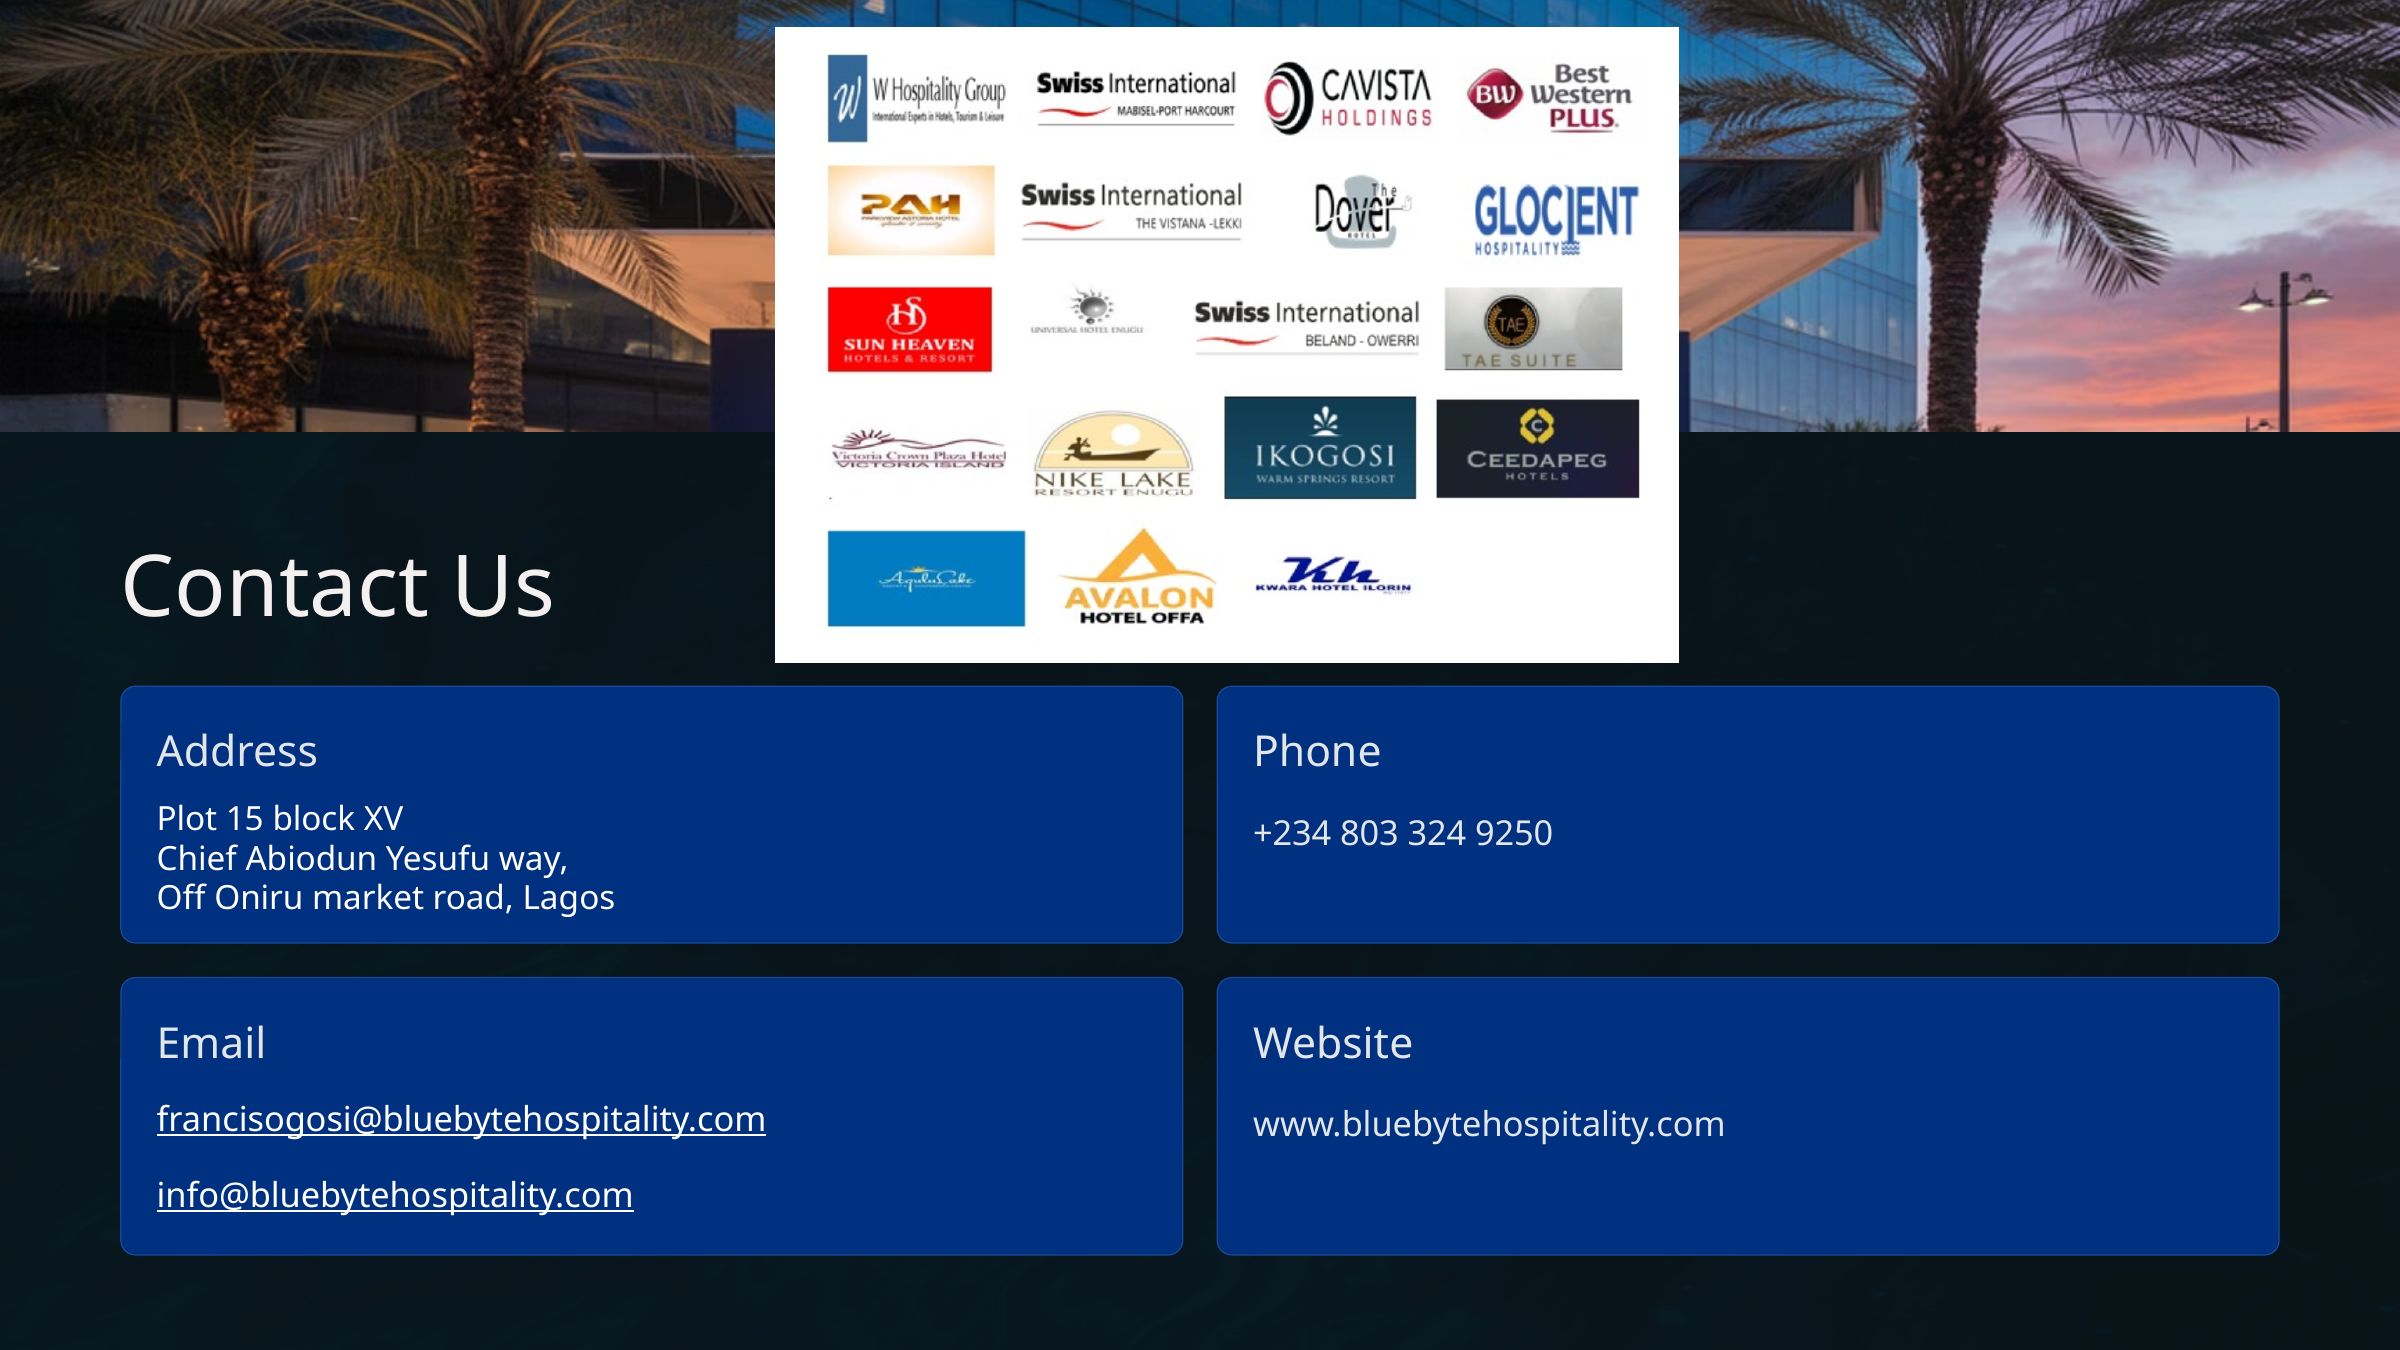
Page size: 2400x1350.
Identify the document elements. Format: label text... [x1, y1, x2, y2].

text_box Phone [1253, 722, 1685, 777]
text_box info@bluebytehospitality.com [156, 1163, 1147, 1220]
text_box Plot 15 block XV Chief Abiodun Yesufu way, Off Oniru market road, Lagos [156, 796, 1147, 908]
text_box [120, 977, 1183, 1255]
text_box +234 803 324 9250 [1253, 796, 2244, 852]
text_box [1217, 977, 2280, 1255]
text_box Contact Us [120, 526, 773, 635]
text_box Website [1253, 1013, 1685, 1068]
text_box francisogosi@bluebytehospitality.com [156, 1088, 1147, 1144]
text_box Email [156, 1013, 589, 1068]
text_box [120, 686, 1183, 943]
text_box Address [156, 722, 589, 777]
text_box [1217, 686, 2280, 943]
picture [0, 0, 2400, 664]
text_box www.bluebytehospitality.com [1253, 1088, 2244, 1144]
